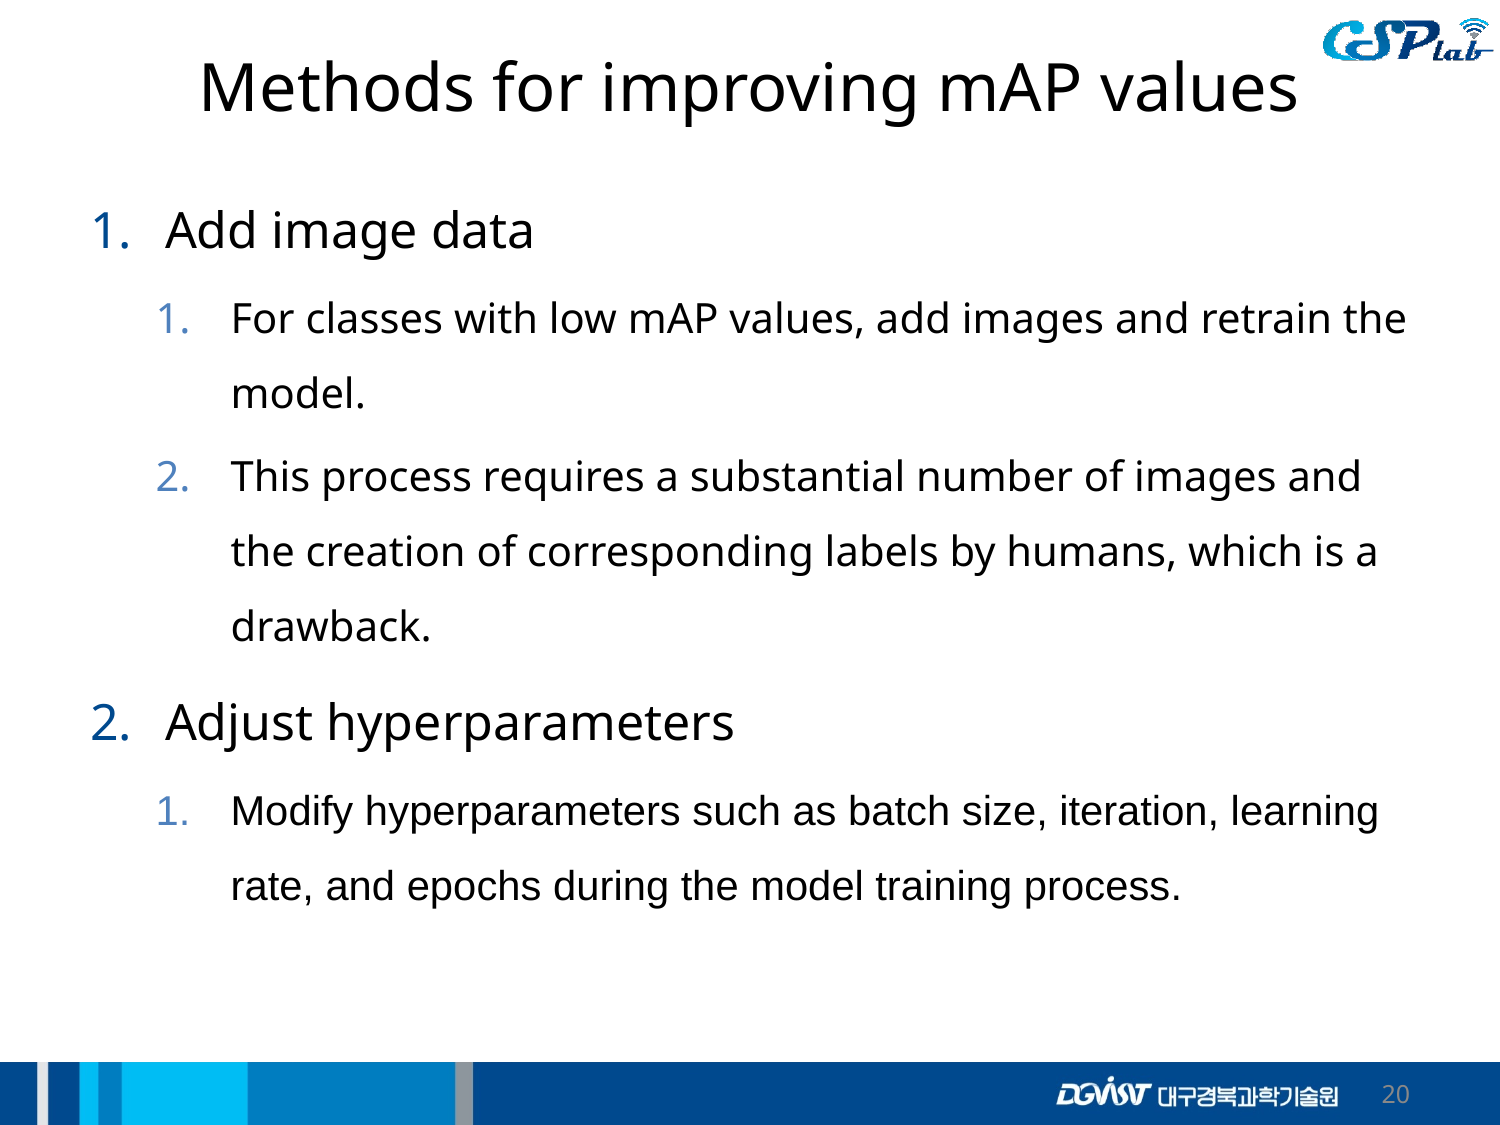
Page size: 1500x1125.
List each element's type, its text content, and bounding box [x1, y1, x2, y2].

picture [452, 1062, 1500, 1125]
list Add image data For classes with low mAP values, add images and retrain the model. This process requires a substantial number of images and the creation of corresponding labels by humans, which is a drawback. Adjust hyperparameters Modify hyperparameters such as batch size, iteration, learning rate, and epochs during the model training process. [75, 160, 1425, 988]
title Methods for improving mAP values [75, 45, 1425, 126]
picture [1322, 7, 1494, 78]
slide_number ‹#› [1075, 1065, 1426, 1125]
picture [0, 1062, 78, 1125]
